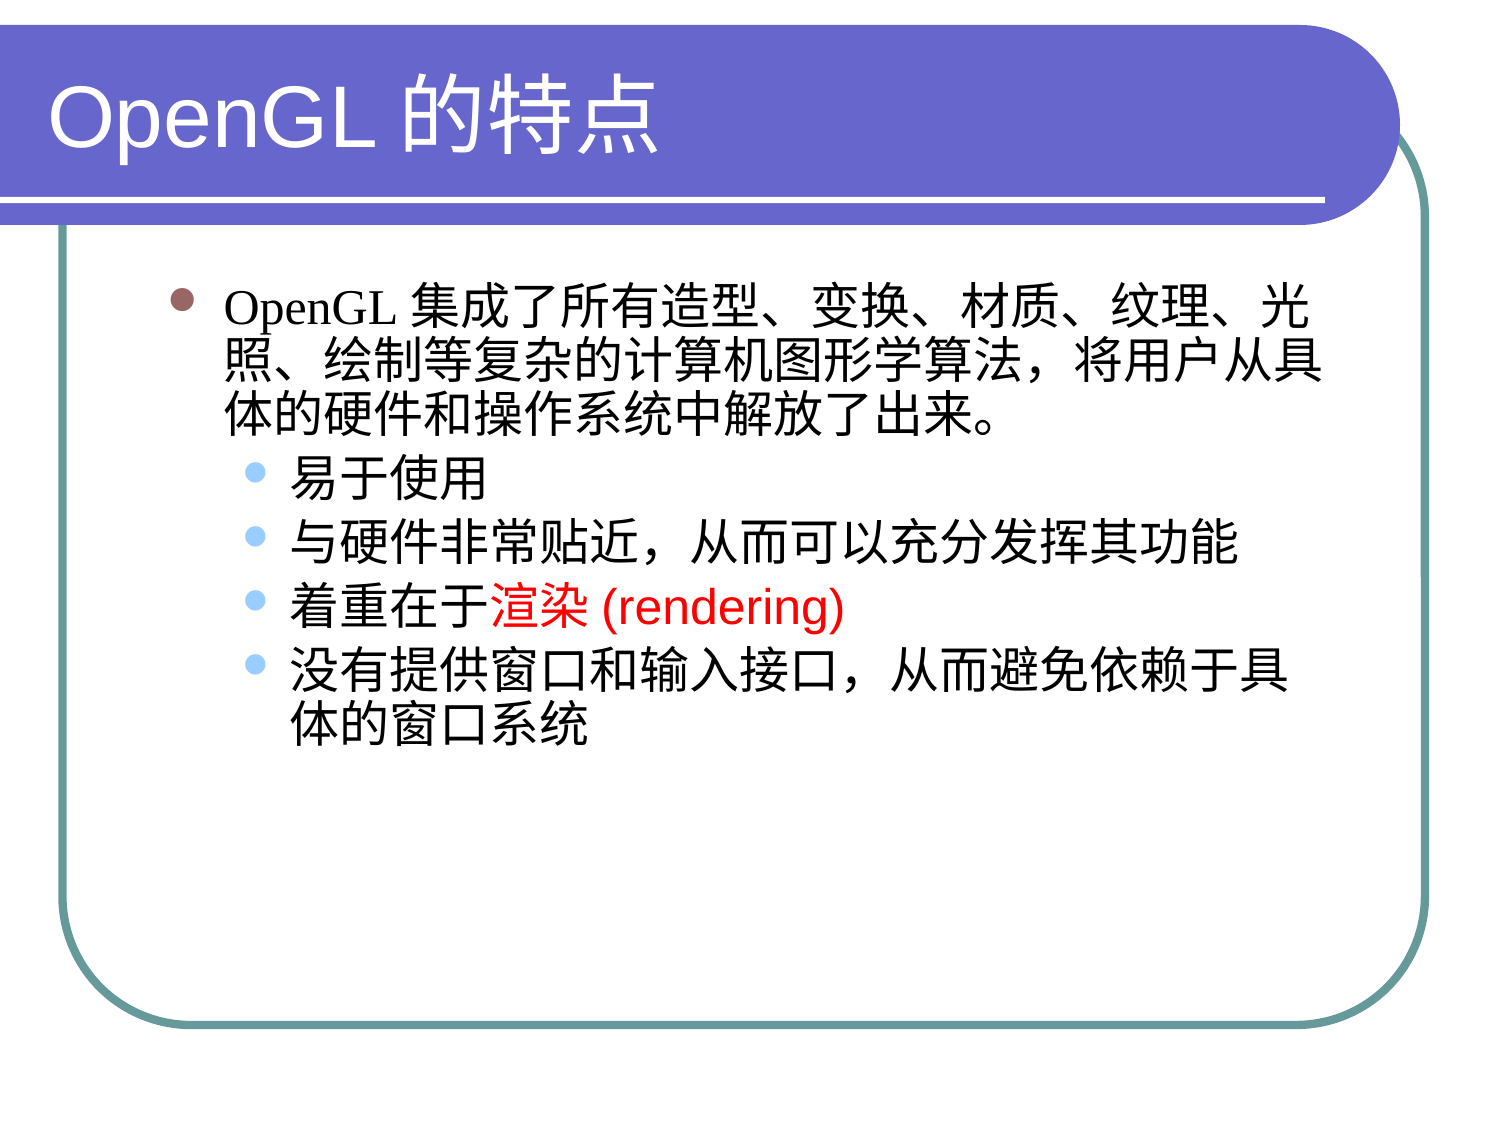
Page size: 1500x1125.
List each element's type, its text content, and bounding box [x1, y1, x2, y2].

list OpenGL集成了所有造型、变换、材质、纹理、光照、绘制等复杂的计算机图形学算法，将用户从具体的硬件和操作系统中解放了出来。 易于使用 与硬件非常贴近，从而可以充分发挥其功能 着重在于渲染(rendering) 没有提供窗口和输入接口，从而避免依赖于具体的窗口系统 [152, 273, 1348, 999]
title OpenGL的特点 [31, 37, 1348, 188]
